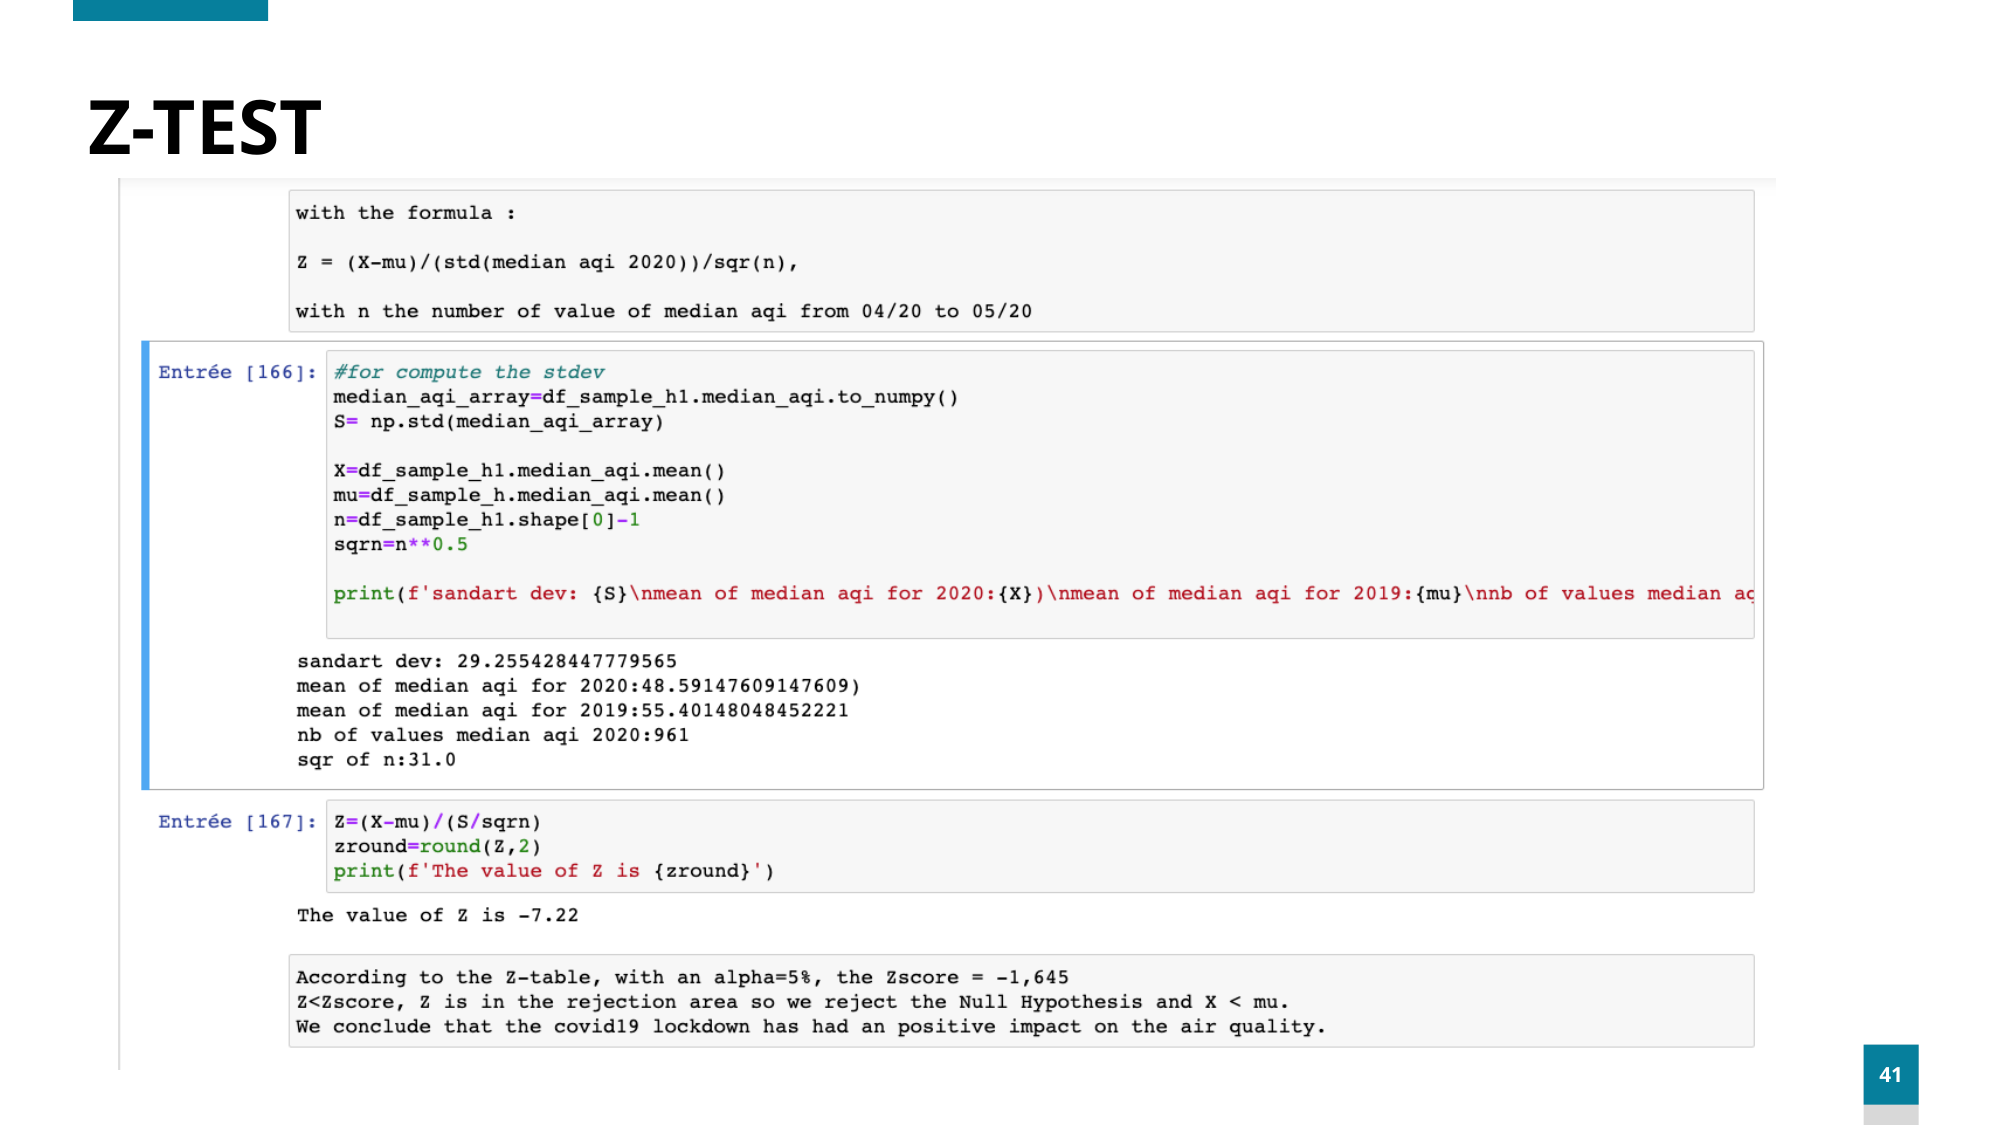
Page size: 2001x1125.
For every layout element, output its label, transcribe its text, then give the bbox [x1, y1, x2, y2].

title Z-TEST [73, 29, 1907, 232]
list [118, 178, 1776, 1070]
